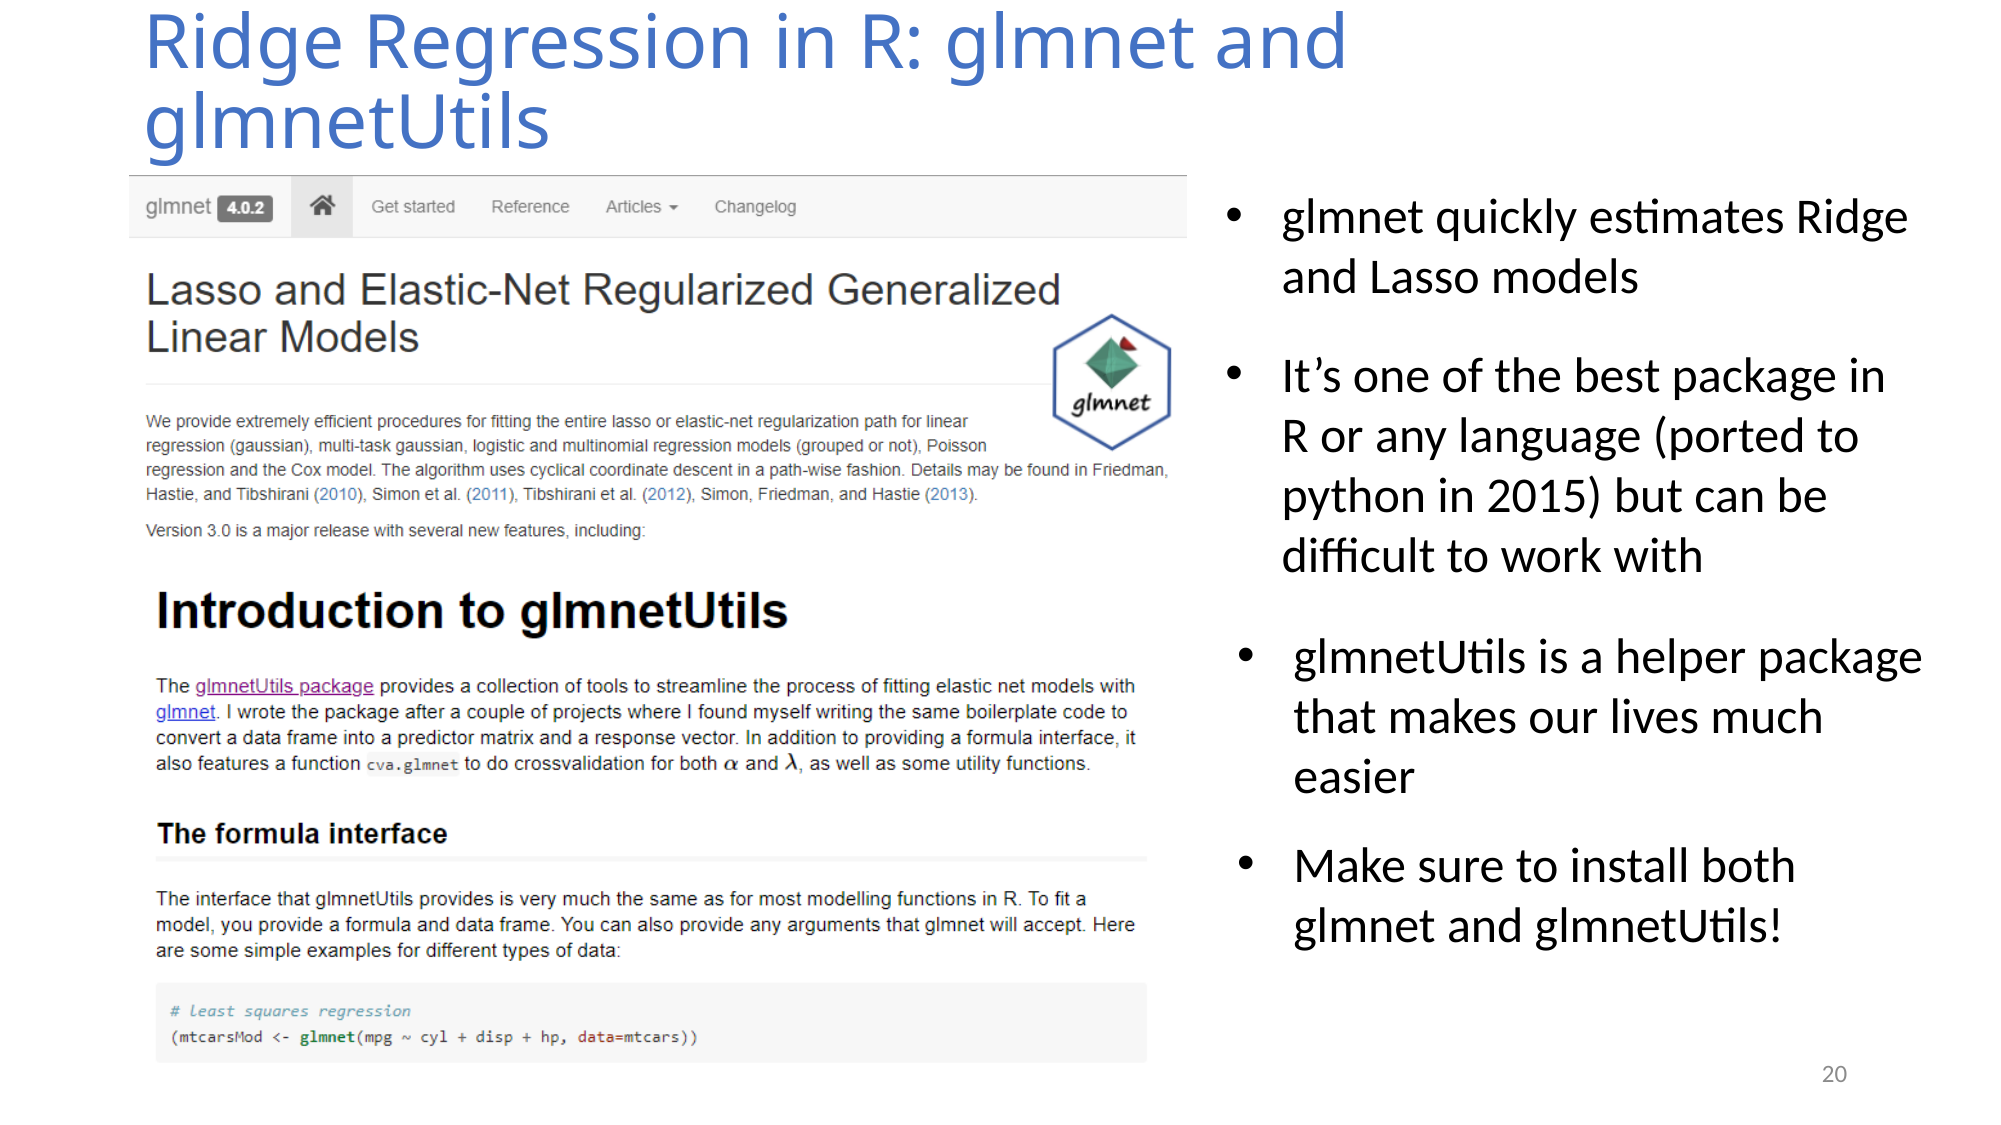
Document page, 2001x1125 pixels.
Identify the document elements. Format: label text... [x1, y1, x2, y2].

text_box glmnet quickly estimates Ridge and Lasso models [1210, 176, 1928, 312]
text_box Ridge Regression in R: glmnet and glmnetUtils [128, 0, 1746, 177]
picture [128, 175, 1187, 551]
text_box It’s one of the best package in R or any language (ported to python in 2015) but can be difficult to work with [1210, 334, 1928, 590]
slide_number 20 [1412, 1042, 1863, 1103]
picture [128, 574, 1187, 1077]
text_box glmnetUtils is a helper package that makes our lives much easier [1222, 616, 1939, 812]
text_box Make sure to install both glmnet and glmnetUtils! [1222, 825, 1939, 961]
